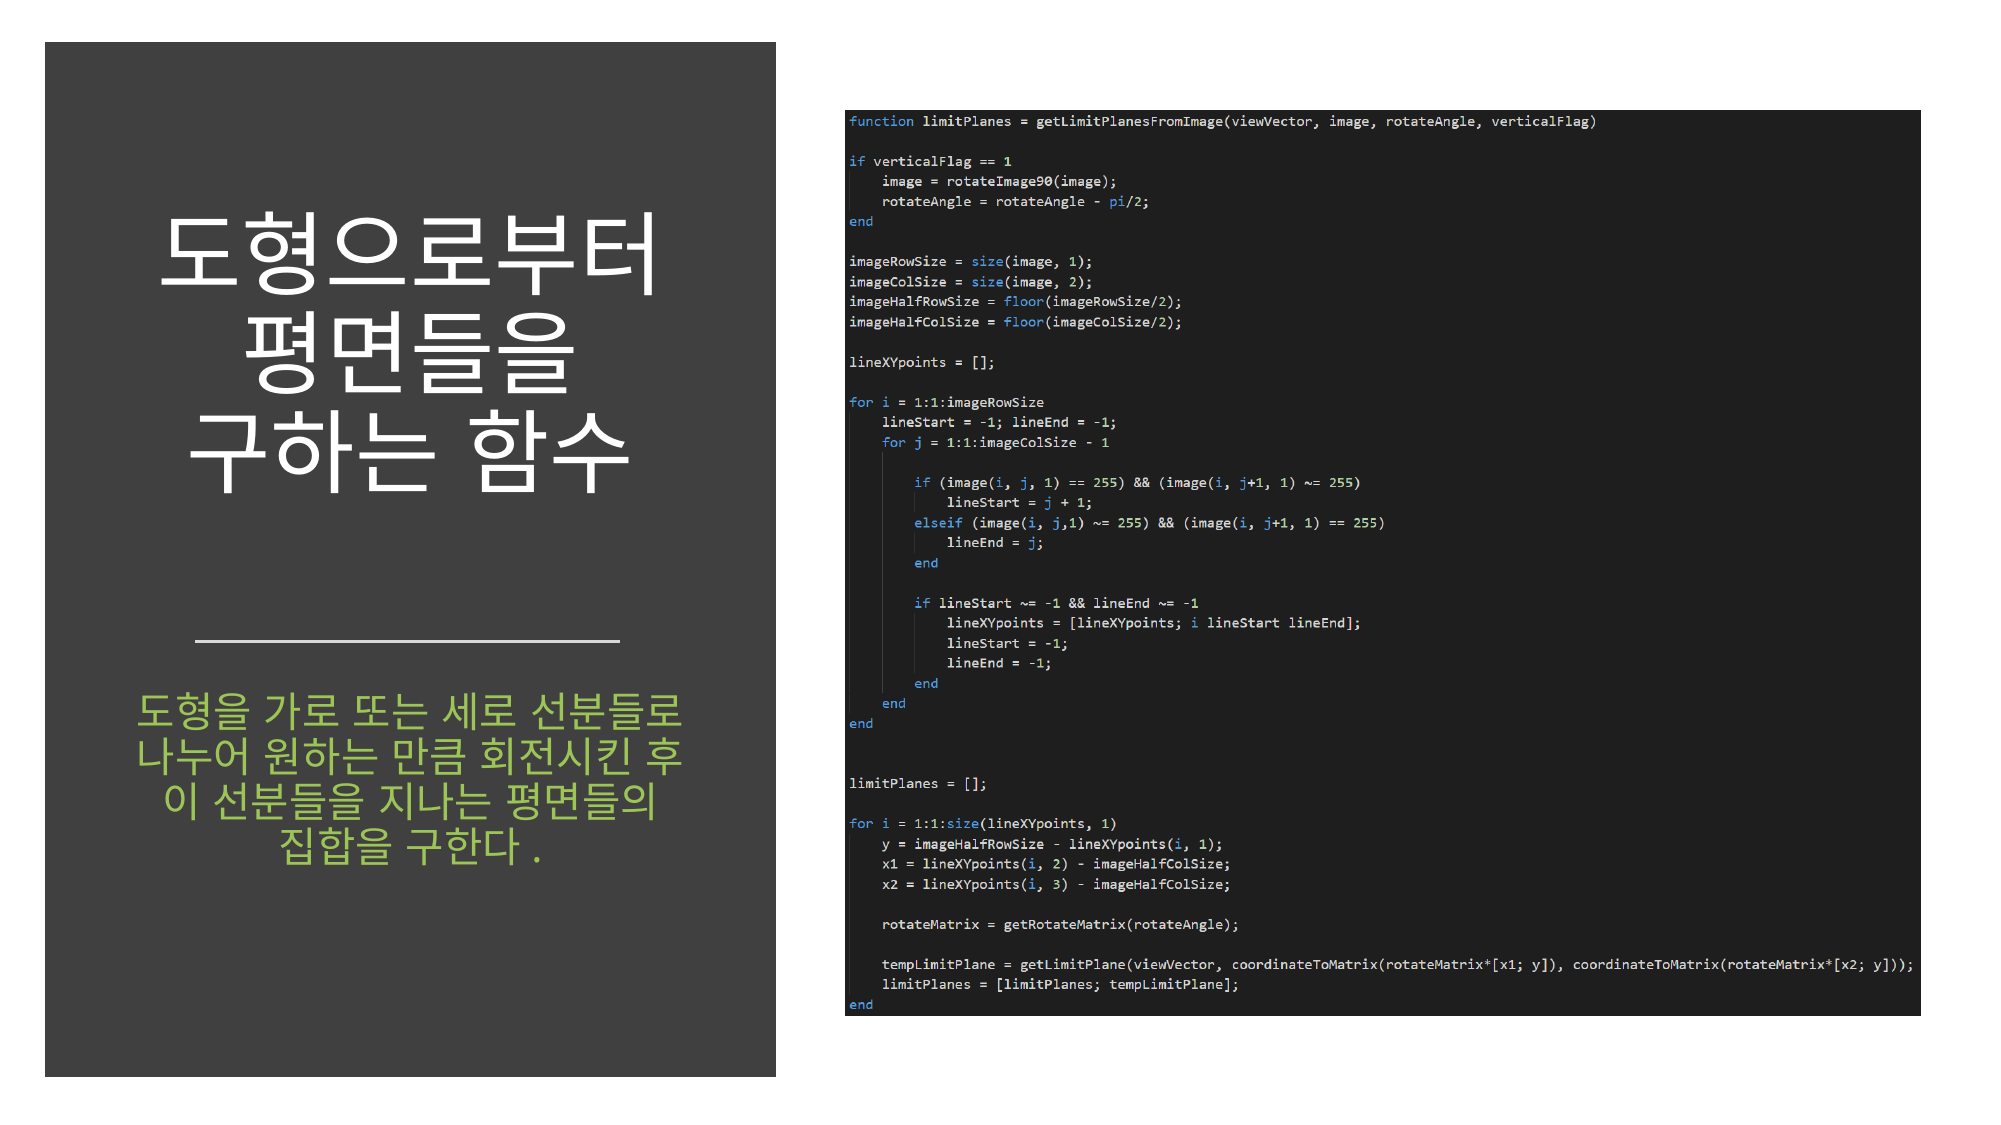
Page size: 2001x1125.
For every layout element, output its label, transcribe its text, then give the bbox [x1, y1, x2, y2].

picture [845, 110, 1921, 1016]
title 도형으로부터 평면들을 구하는 함수 [110, 149, 711, 624]
text_box [54, 52, 767, 1067]
list 도형을 가로 또는 세로 선분들로 나누어 원하는 만큼 회전시킨 후 이 선분들을 지나는 평면들의 집합을 구한다. [110, 684, 711, 935]
